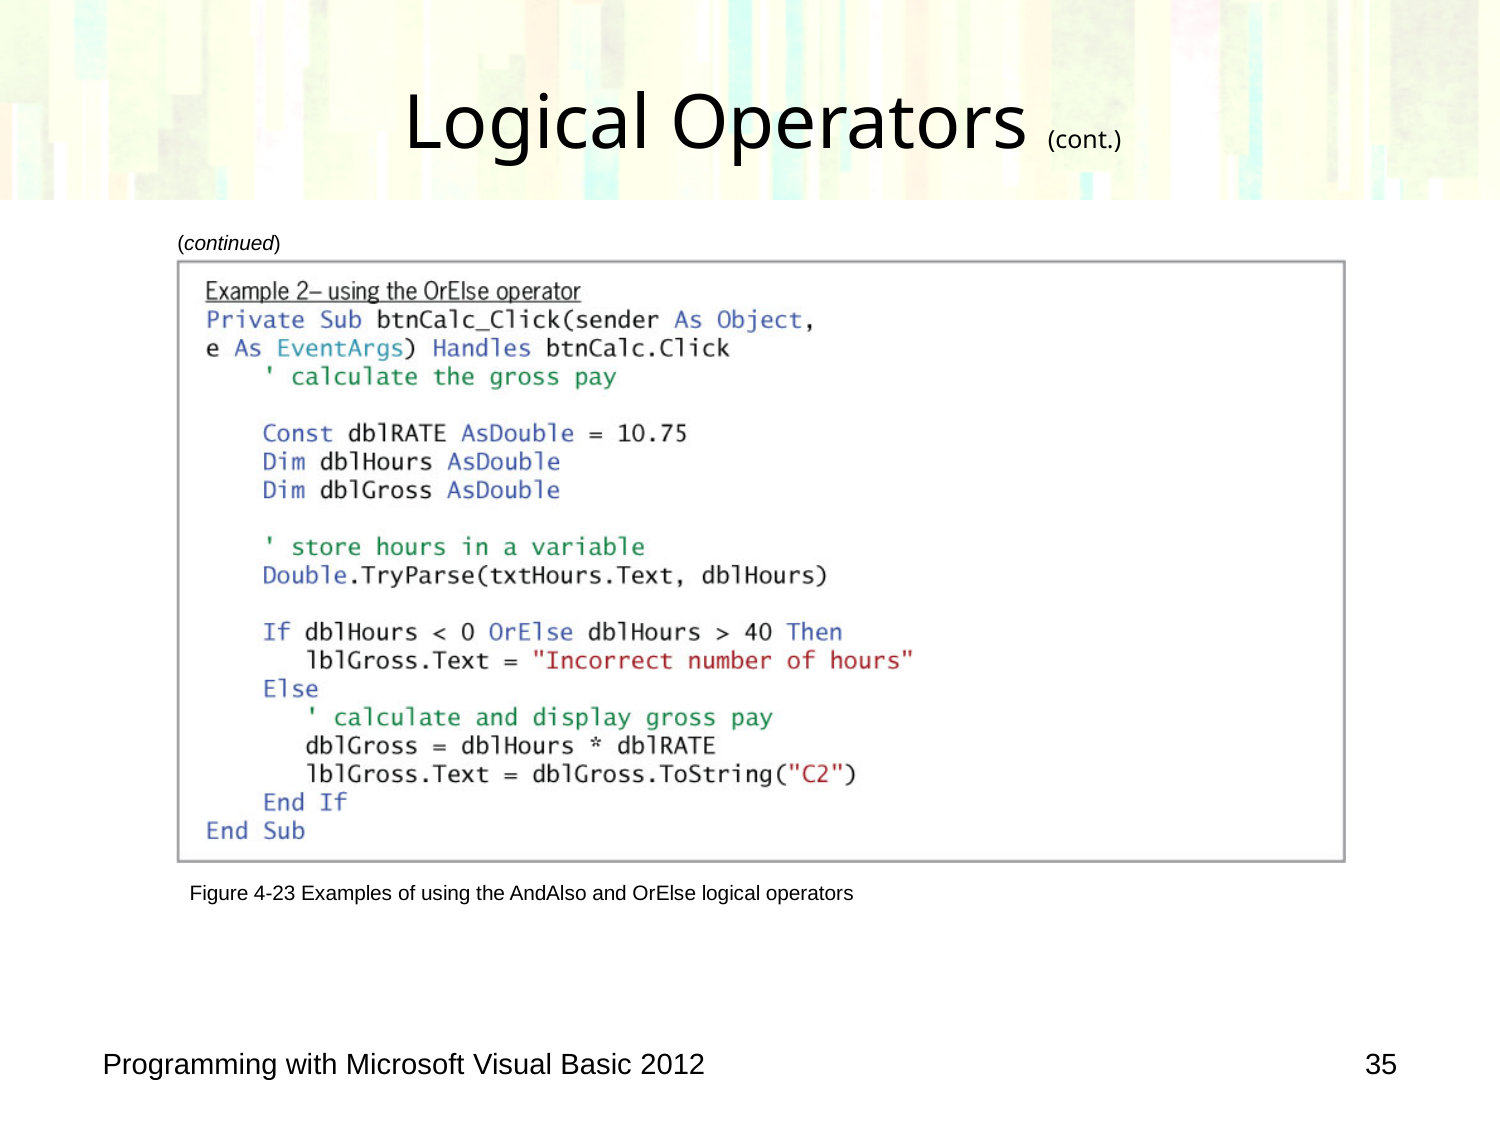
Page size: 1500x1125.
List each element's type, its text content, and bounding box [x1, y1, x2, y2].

title Logical Operators (cont.) [99, 24, 1425, 213]
text_box Figure 4-23 Examples of using the AndAlso and OrElse logical operators [174, 872, 1013, 912]
picture [176, 256, 1346, 863]
text_box (continued) [162, 222, 1000, 262]
footer Programming with Microsoft Visual Basic 2012 [87, 1037, 1051, 1101]
slide_number 35 [1074, 1037, 1413, 1101]
